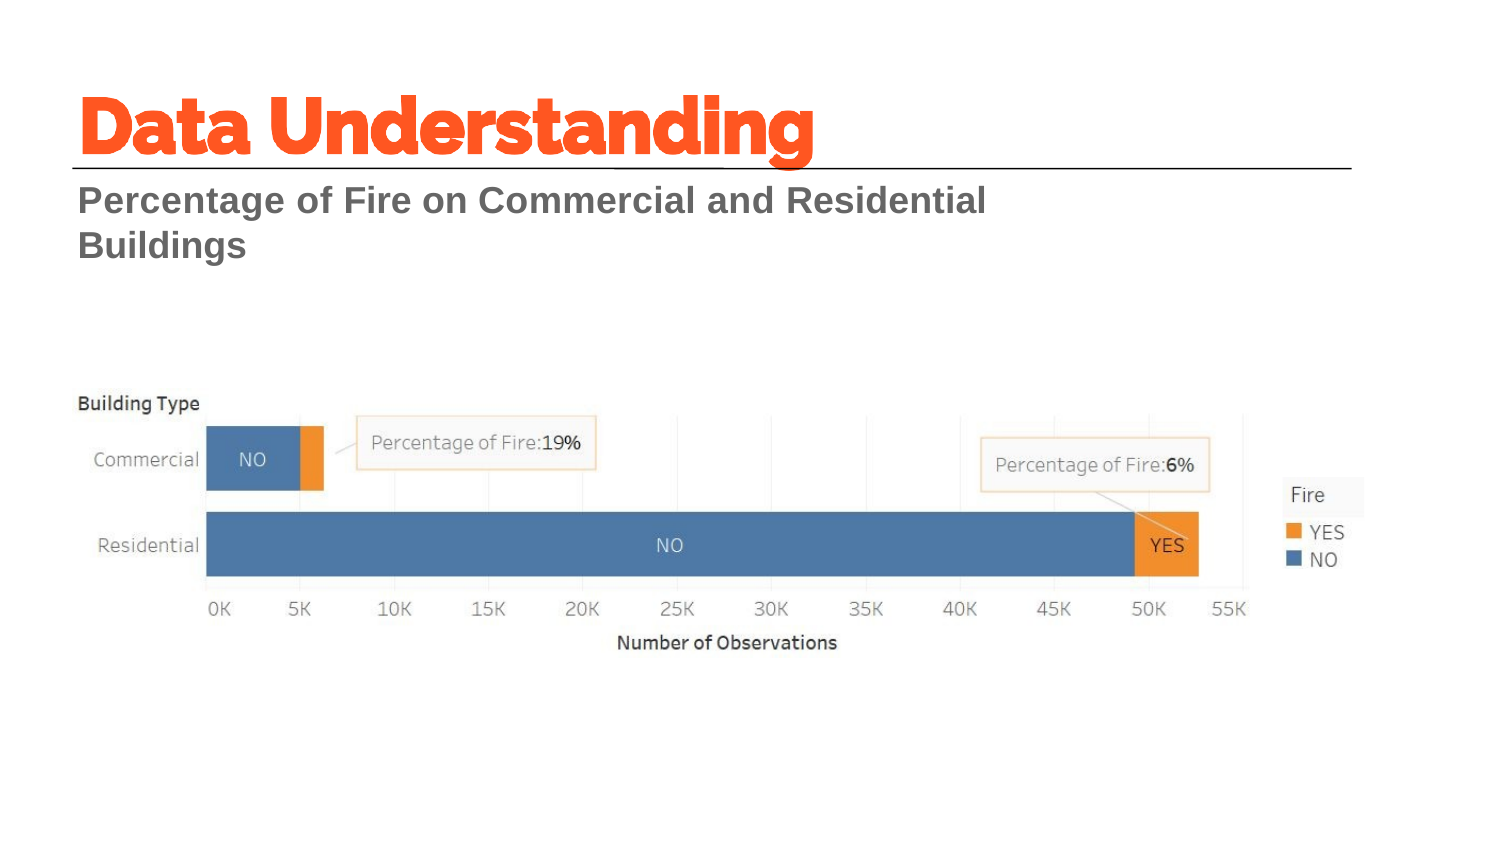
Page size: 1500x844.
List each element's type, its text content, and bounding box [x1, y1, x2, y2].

text_box Percentage of Fire on Commercial and Residential Buildings [75, 173, 1161, 266]
text_box [72, 388, 1250, 658]
text_box [1282, 477, 1365, 569]
text_box [82, 95, 813, 168]
